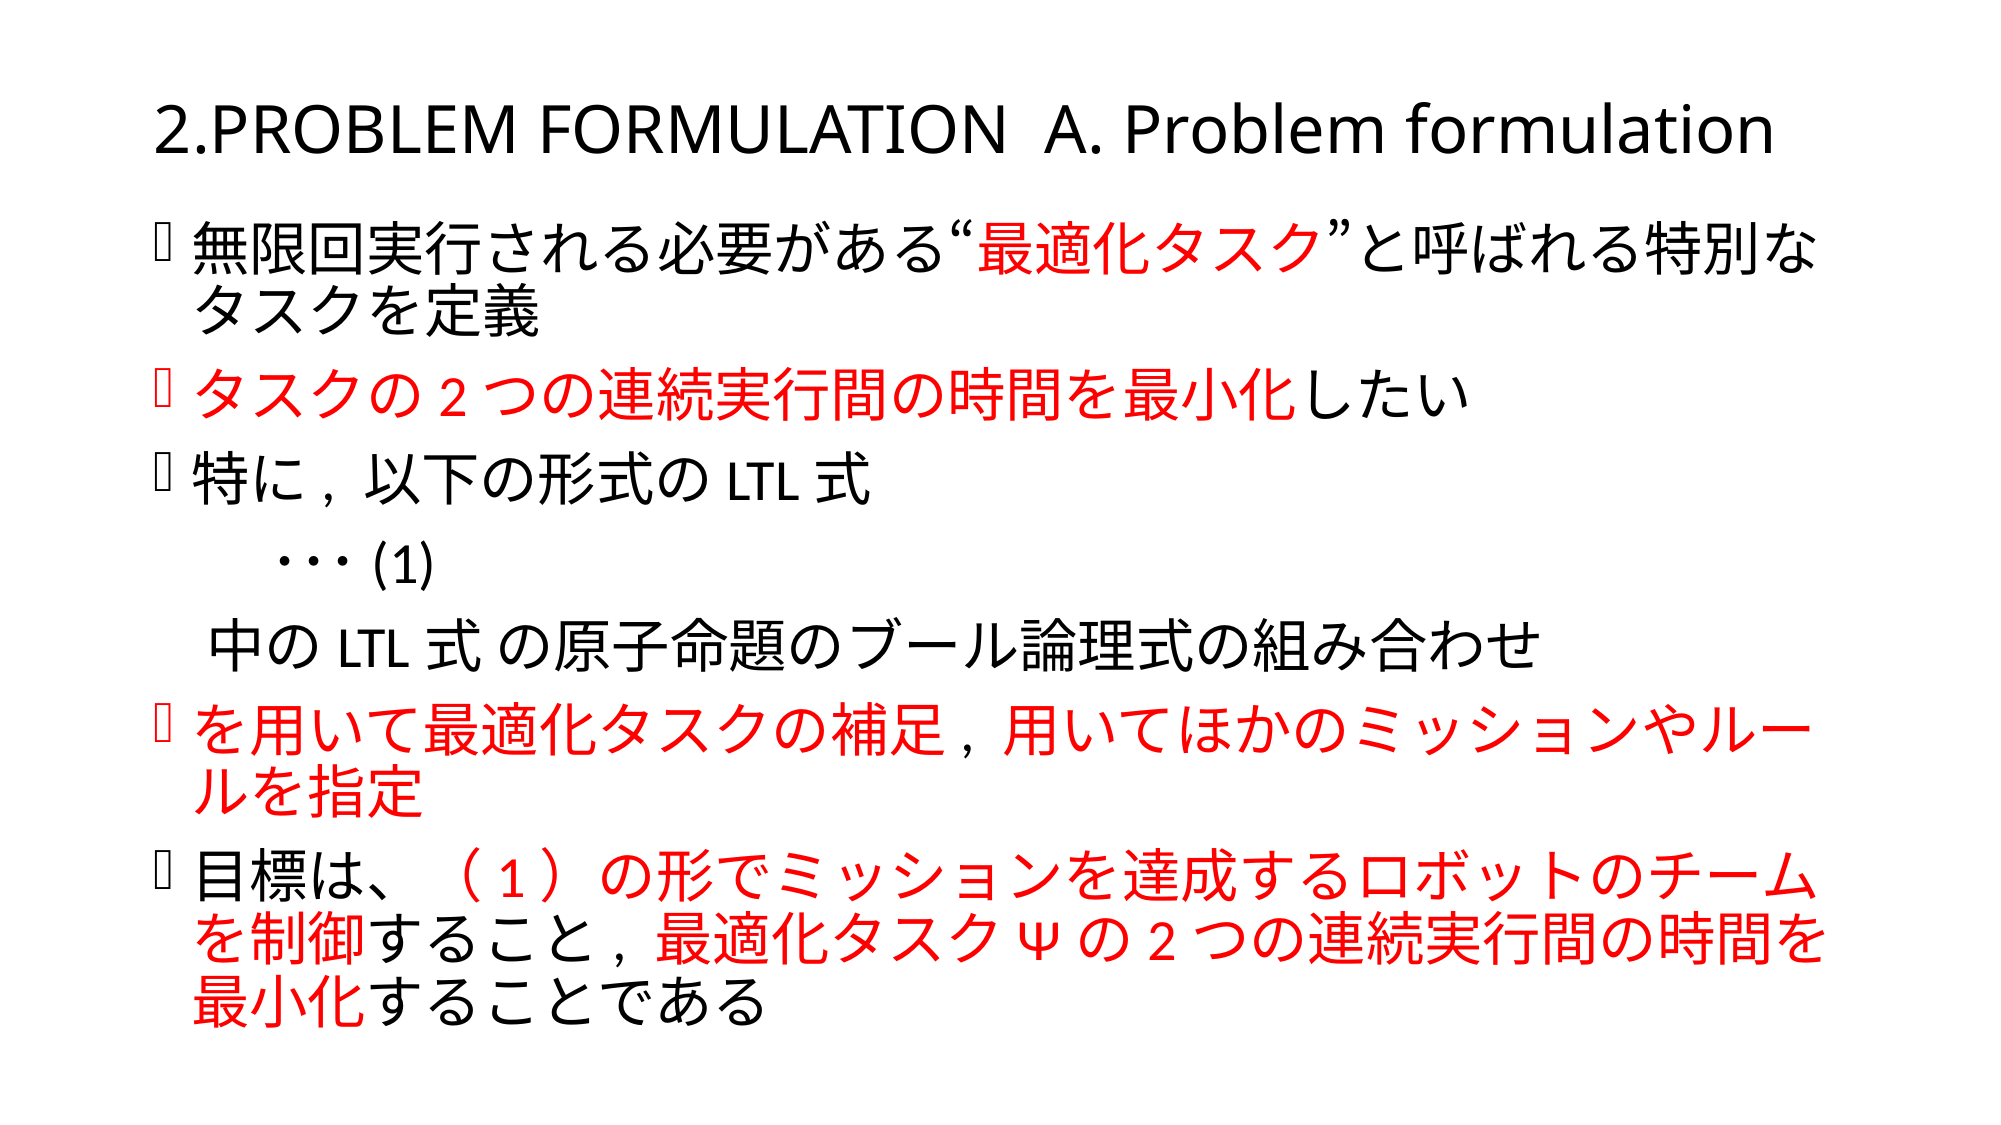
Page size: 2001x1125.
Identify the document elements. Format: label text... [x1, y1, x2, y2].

title 2.PROBLEM FORMULATION A. Problem formulation [138, 23, 1864, 241]
